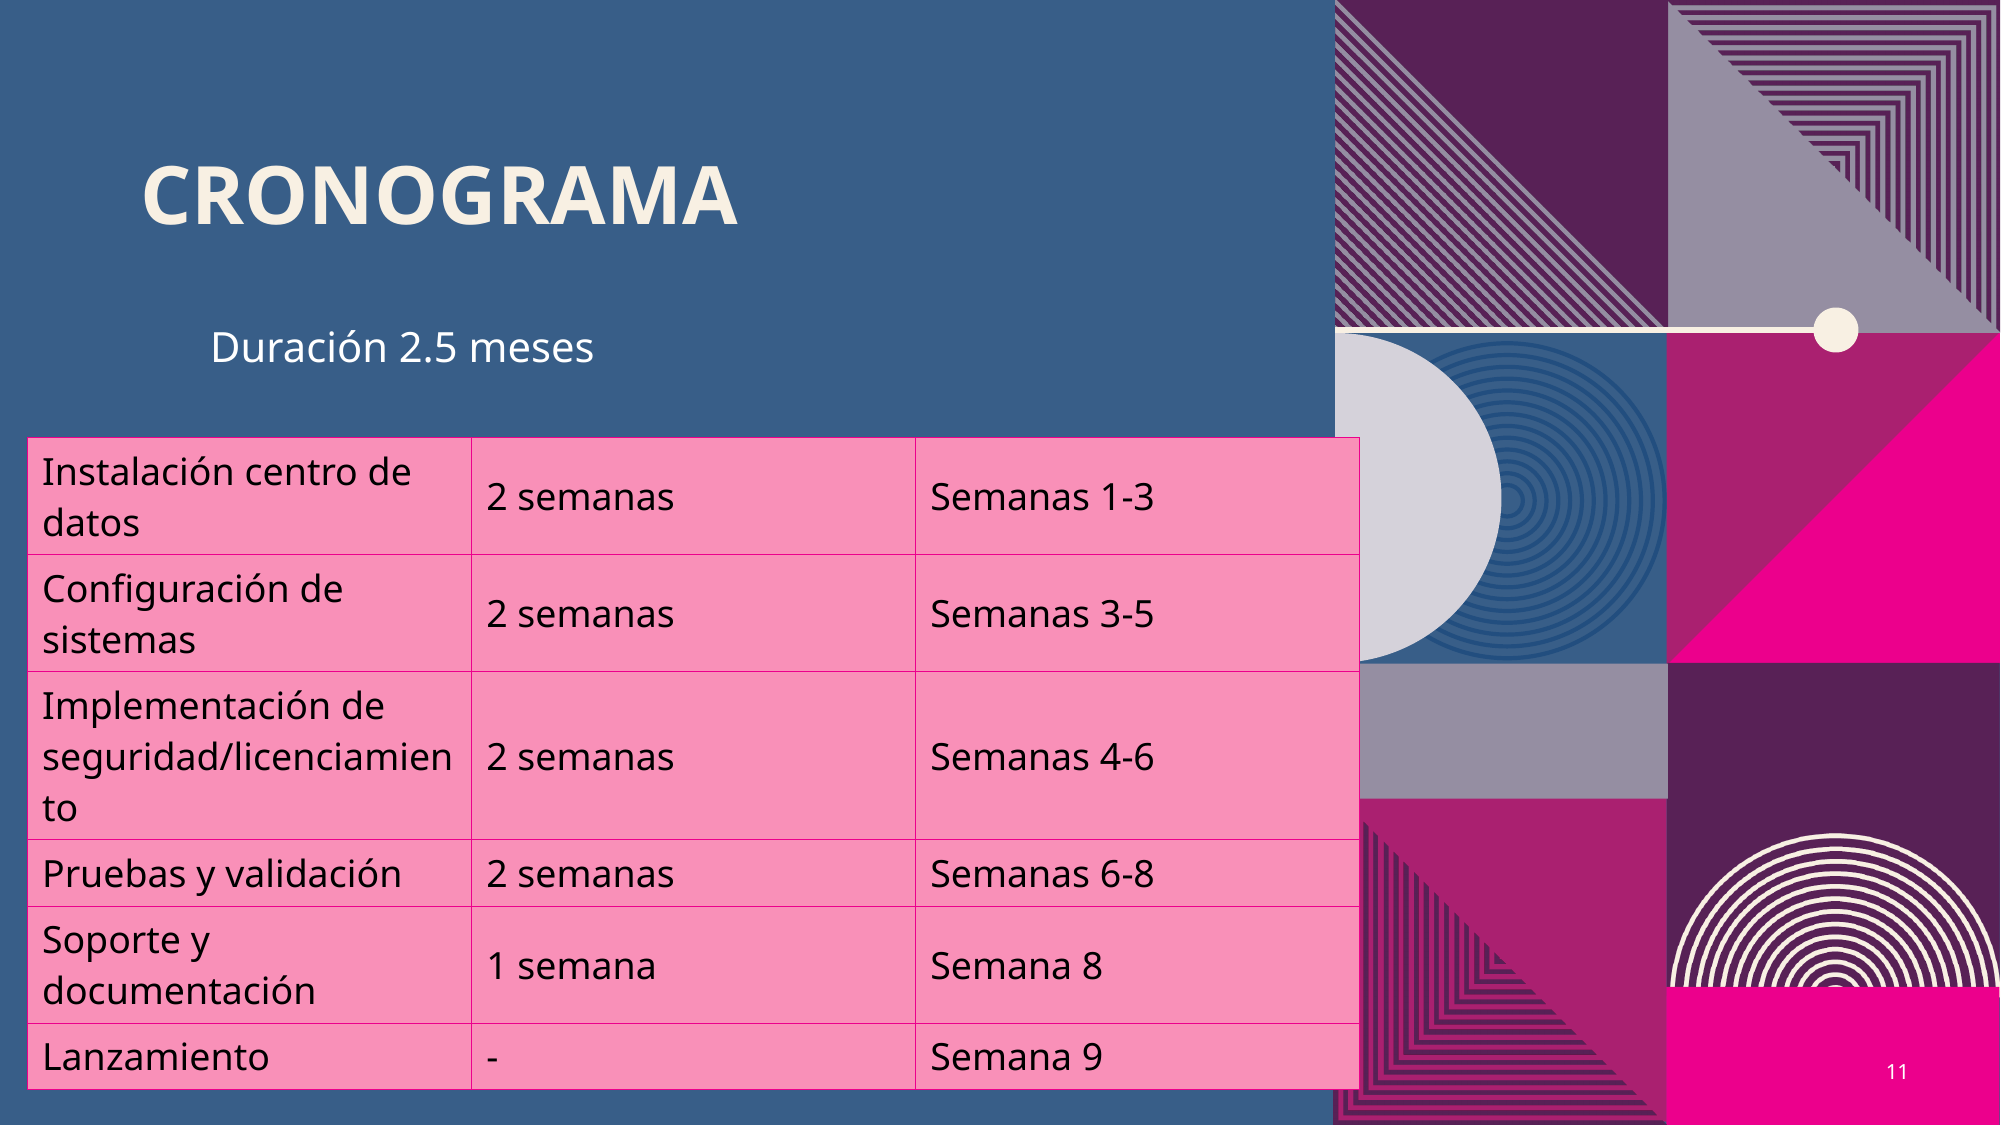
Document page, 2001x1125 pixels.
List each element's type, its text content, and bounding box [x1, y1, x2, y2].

table_cell Semanas 6-8 [916, 840, 1359, 906]
table_cell Lanzamiento [28, 1024, 471, 1089]
table_header Instalación centro de datos [28, 438, 471, 554]
picture [1333, 799, 1667, 1125]
table_cell Implementación de seguridad/licenciamiento [28, 672, 471, 839]
table_cell 2 semanas [472, 672, 915, 839]
table_cell Semanas 3-5 [916, 555, 1359, 671]
table_cell 2 semanas [472, 555, 915, 671]
table_cell Semanas 4-6 [916, 672, 1359, 839]
table_cell - [472, 1024, 915, 1089]
table_cell Configuración de sistemas [28, 555, 471, 671]
title Cronograma [125, 146, 1334, 250]
picture [1335, 0, 2001, 333]
table_header 2 semanas [472, 438, 915, 554]
table_cell Semana 9 [916, 1024, 1359, 1089]
table_header Semanas 1-3 [916, 438, 1359, 554]
table_cell Soporte y documentación [28, 907, 471, 1023]
list Duración 2.5 meses [195, 321, 1278, 437]
table_cell 1 semana [472, 907, 915, 1023]
slide_number 11 [1849, 1042, 1925, 1103]
table_cell Semana 8 [916, 907, 1359, 1023]
picture [1669, 833, 2001, 998]
table_cell Pruebas y validación [28, 840, 471, 906]
table_cell 2 semanas [472, 840, 915, 906]
